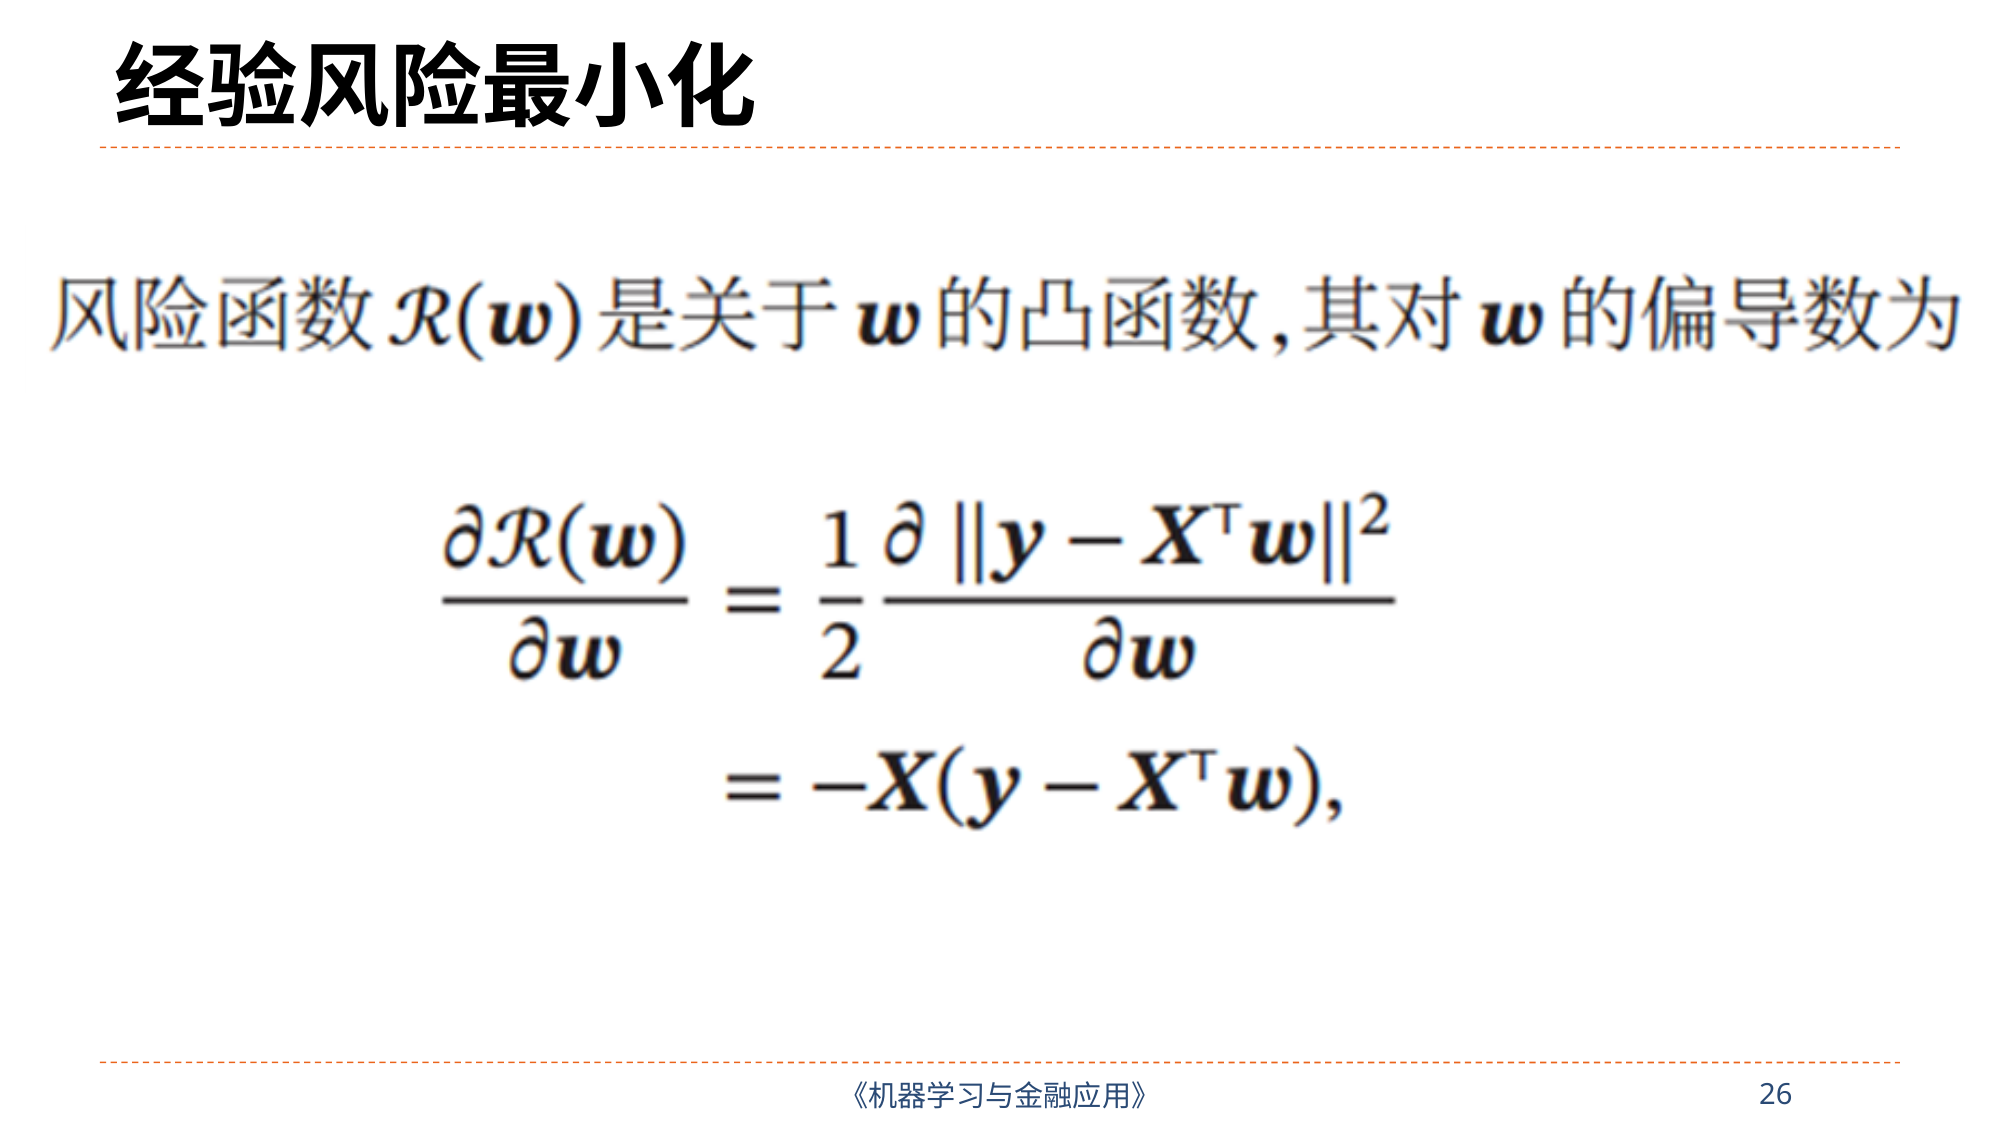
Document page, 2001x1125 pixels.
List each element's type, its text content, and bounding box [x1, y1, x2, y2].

picture [24, 225, 1976, 393]
title 经验风险最小化 [99, 24, 1900, 146]
picture [399, 424, 1427, 866]
